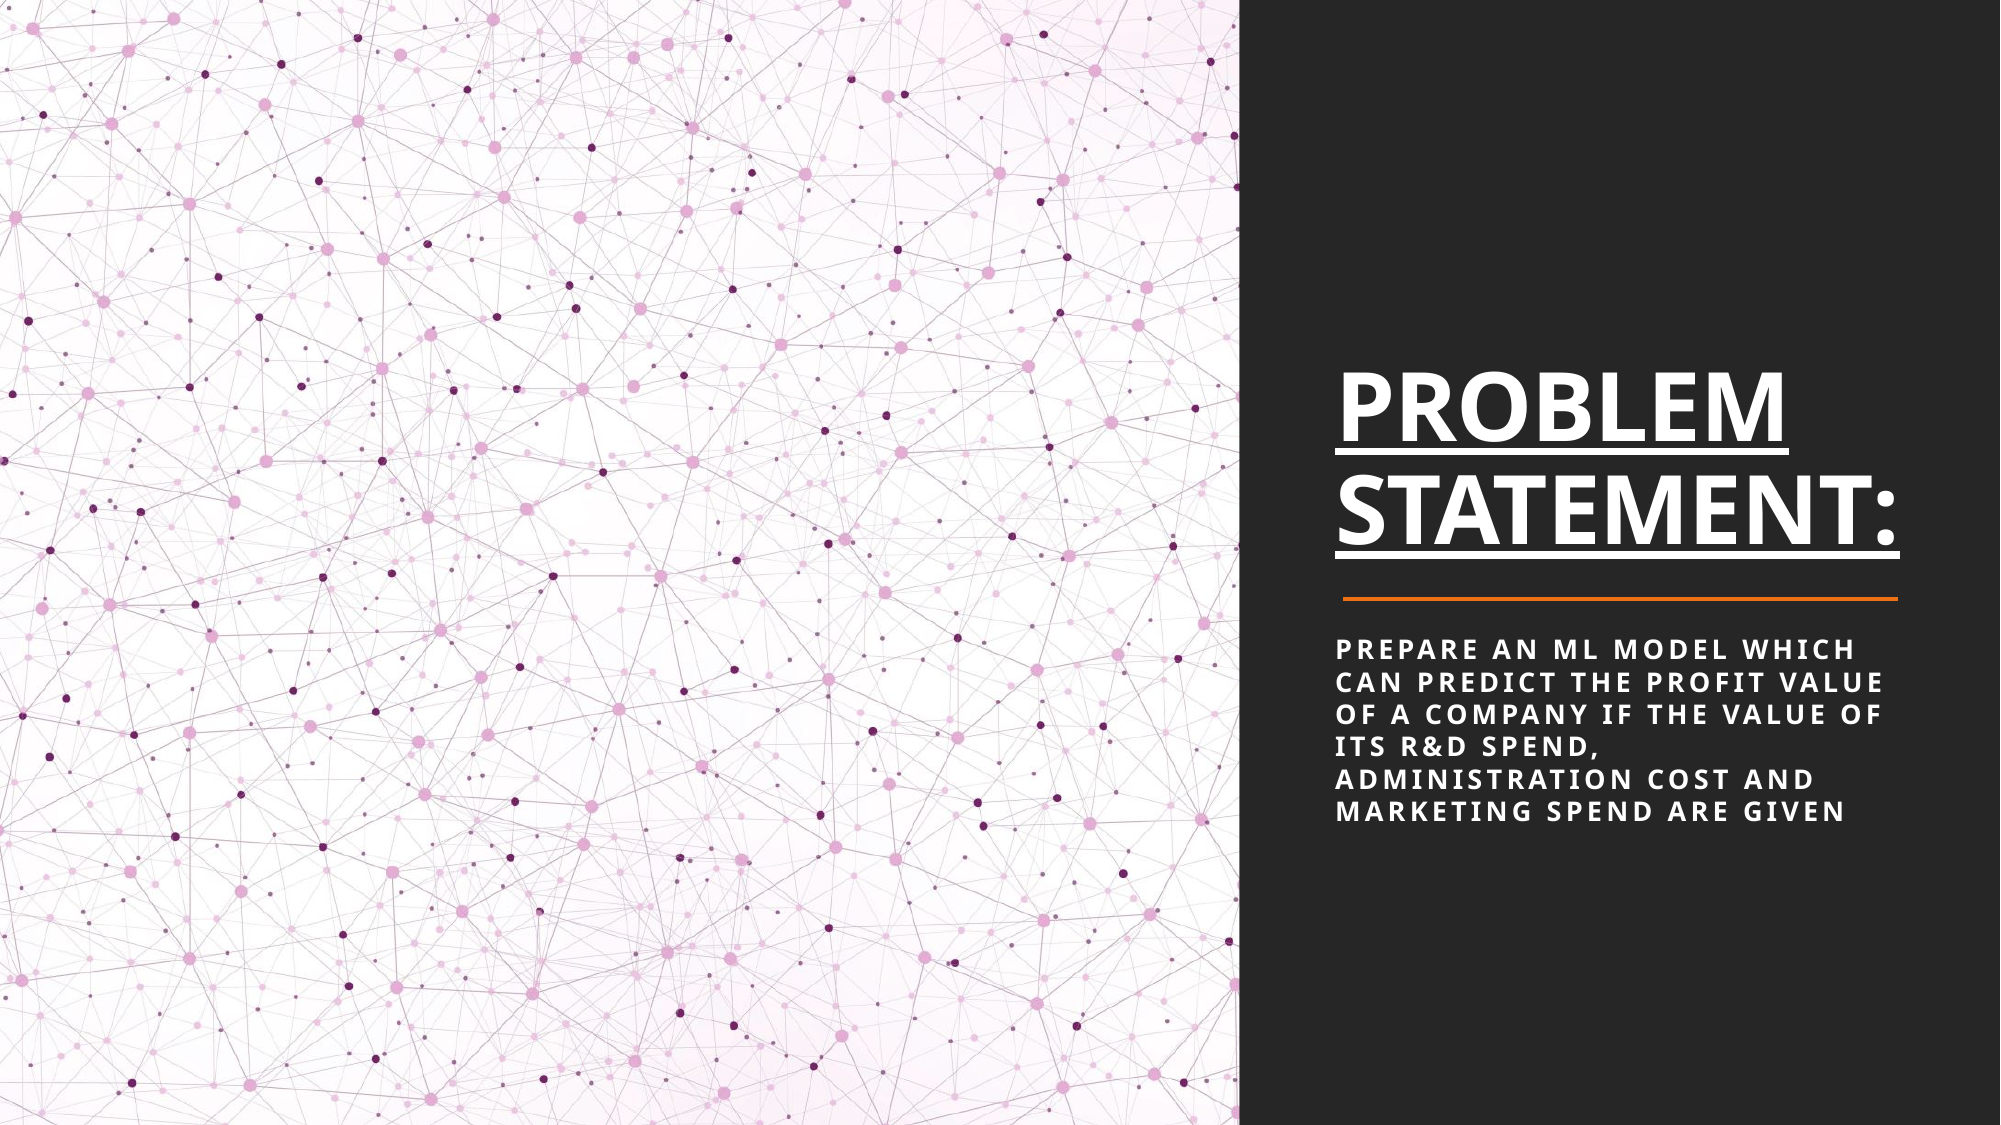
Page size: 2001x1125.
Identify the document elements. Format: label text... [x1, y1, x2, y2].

title PROBLEM STATEMENT: [1320, 104, 1921, 573]
text_box [1245, 0, 2000, 1125]
subtitle Prepare an ML model which can predict the profit value of a company if the value of its R&D Spend, Administration cost and Marketing Spend are given [1320, 625, 1921, 888]
picture [0, 0, 1241, 1125]
